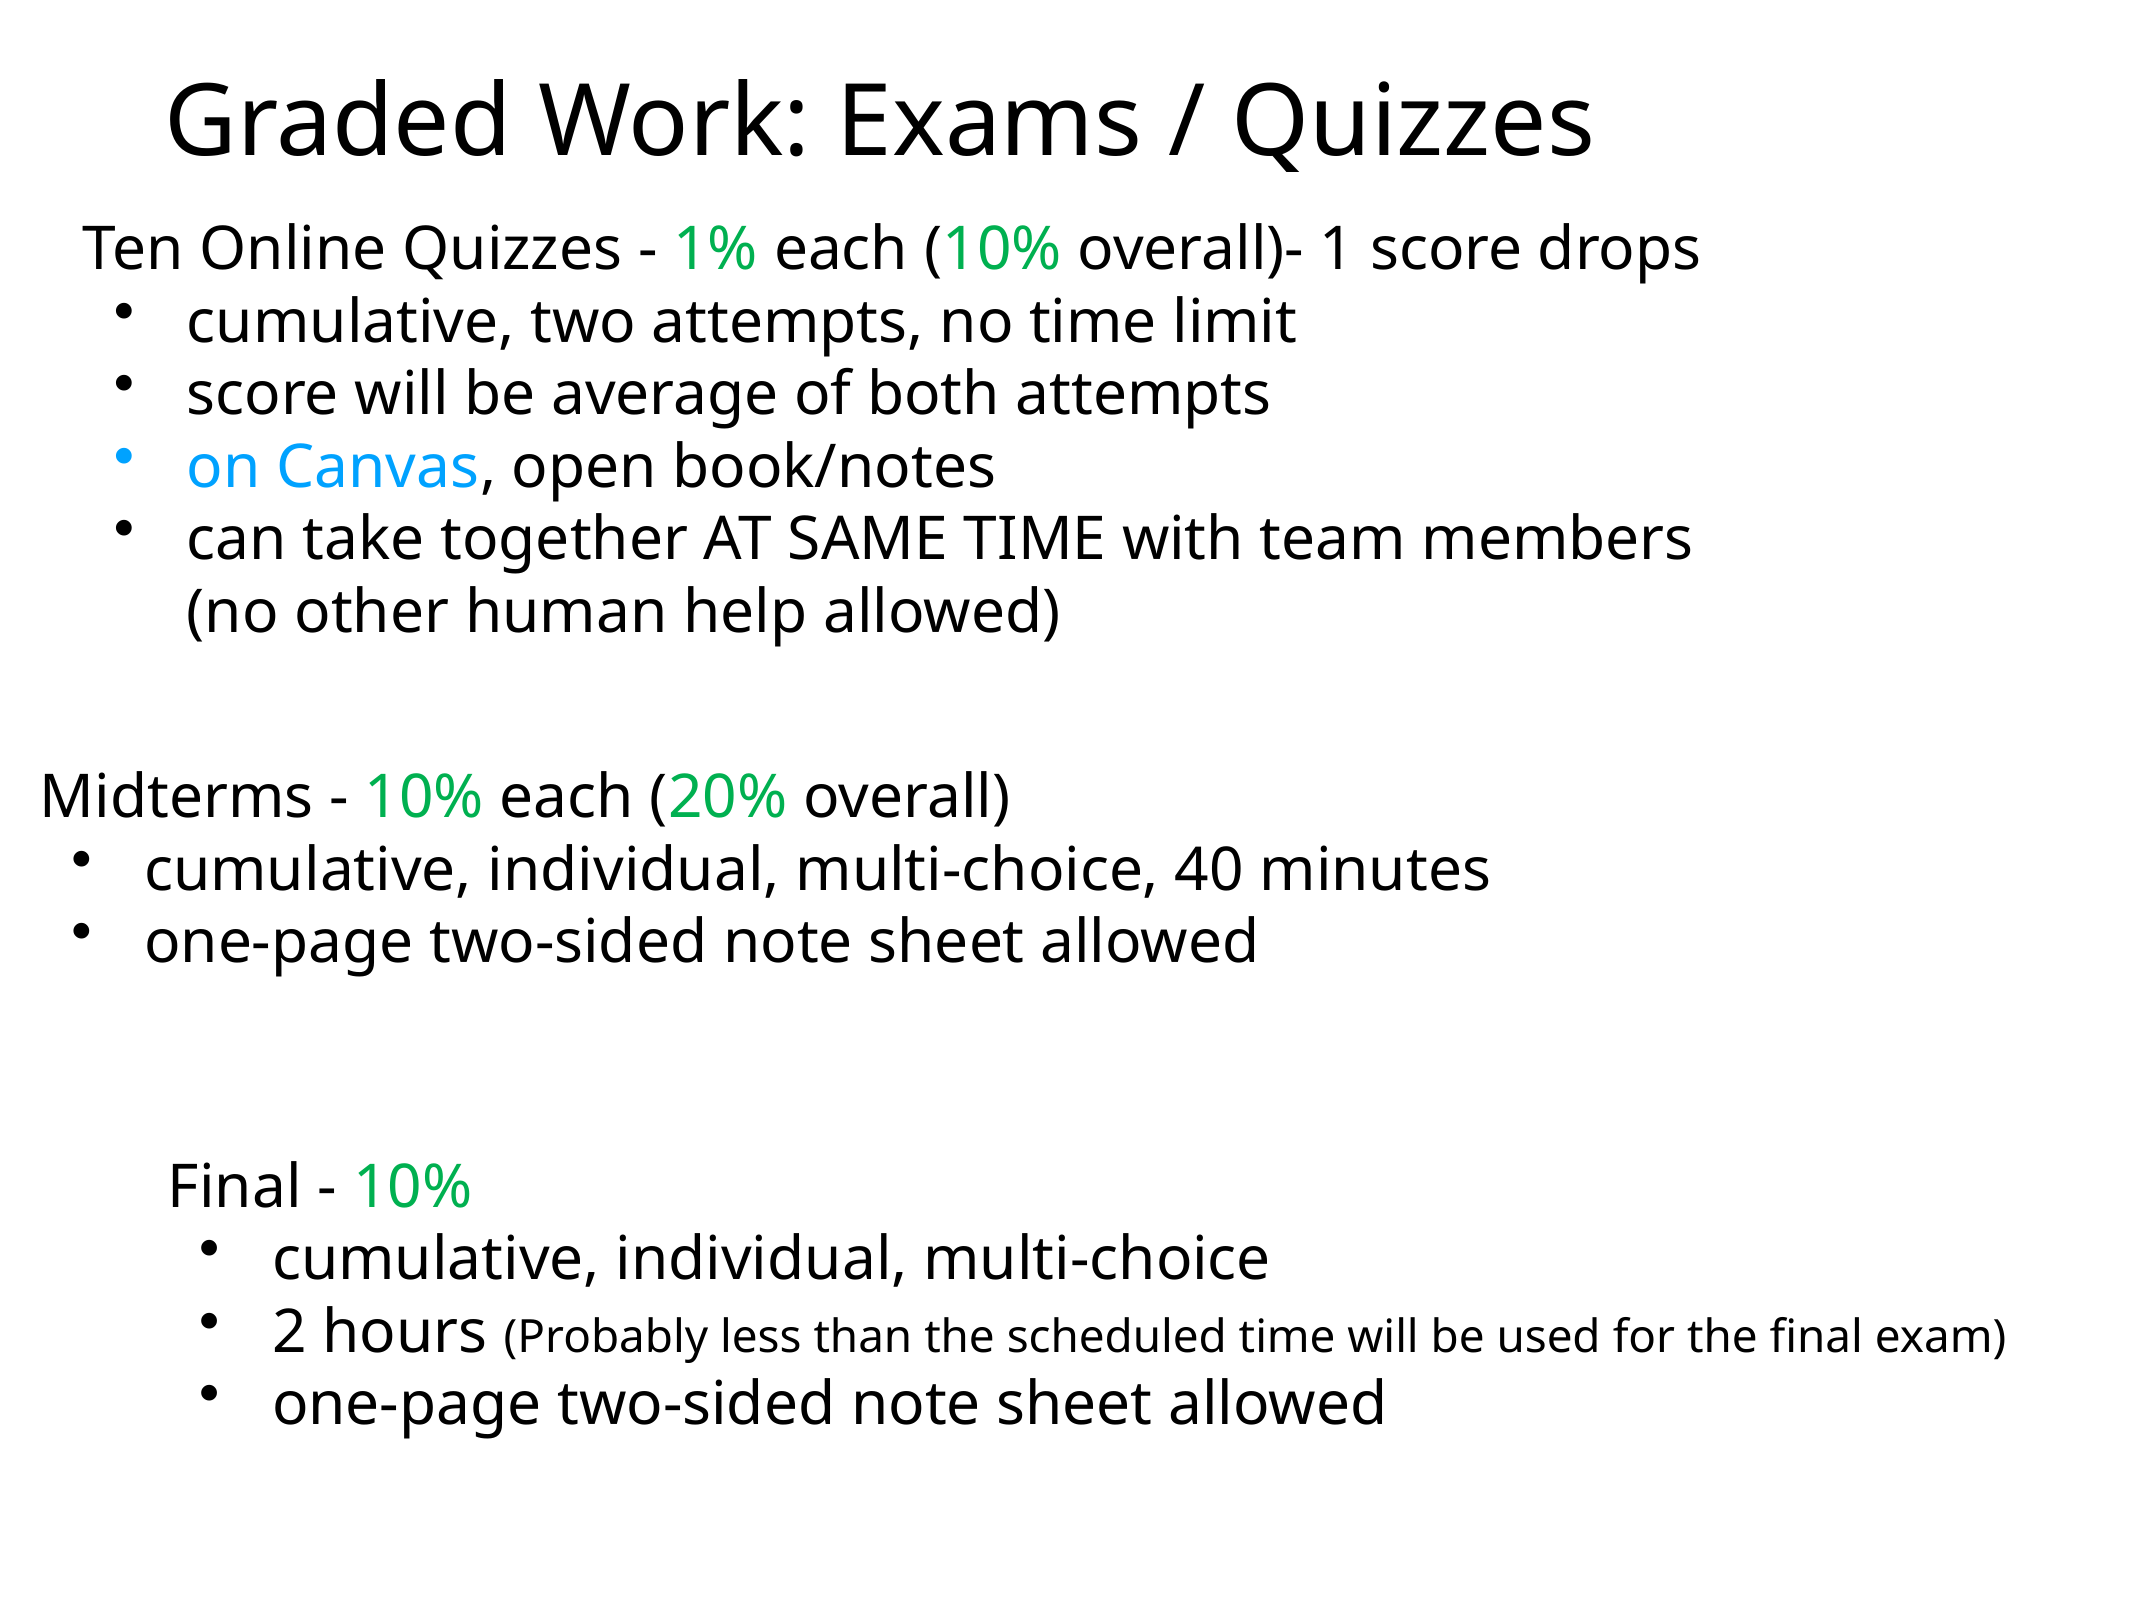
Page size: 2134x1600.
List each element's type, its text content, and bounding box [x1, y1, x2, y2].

text_box Midterms - 10% each (20% overall) cumulative, individual, multi-choice, 40 minutes one-page two-sided note sheet allowed [31, 748, 1502, 983]
text_box Ten Online Quizzes - 1% each (10% overall)- 1 score drops cumulative, two attempts, no time limit score will be average of both attempts on Canvas, open book/notes can take together AT SAME TIME with team members (no other human help allowed) [74, 200, 1727, 653]
text_box Final - 10% cumulative, individual, multi-choice 2 hours (Probably less than the scheduled time will be used for the final exam) one-page two-sided note sheet allowed [159, 1138, 2071, 1445]
title Graded Work: Exams / Quizzes [155, 41, 1978, 191]
